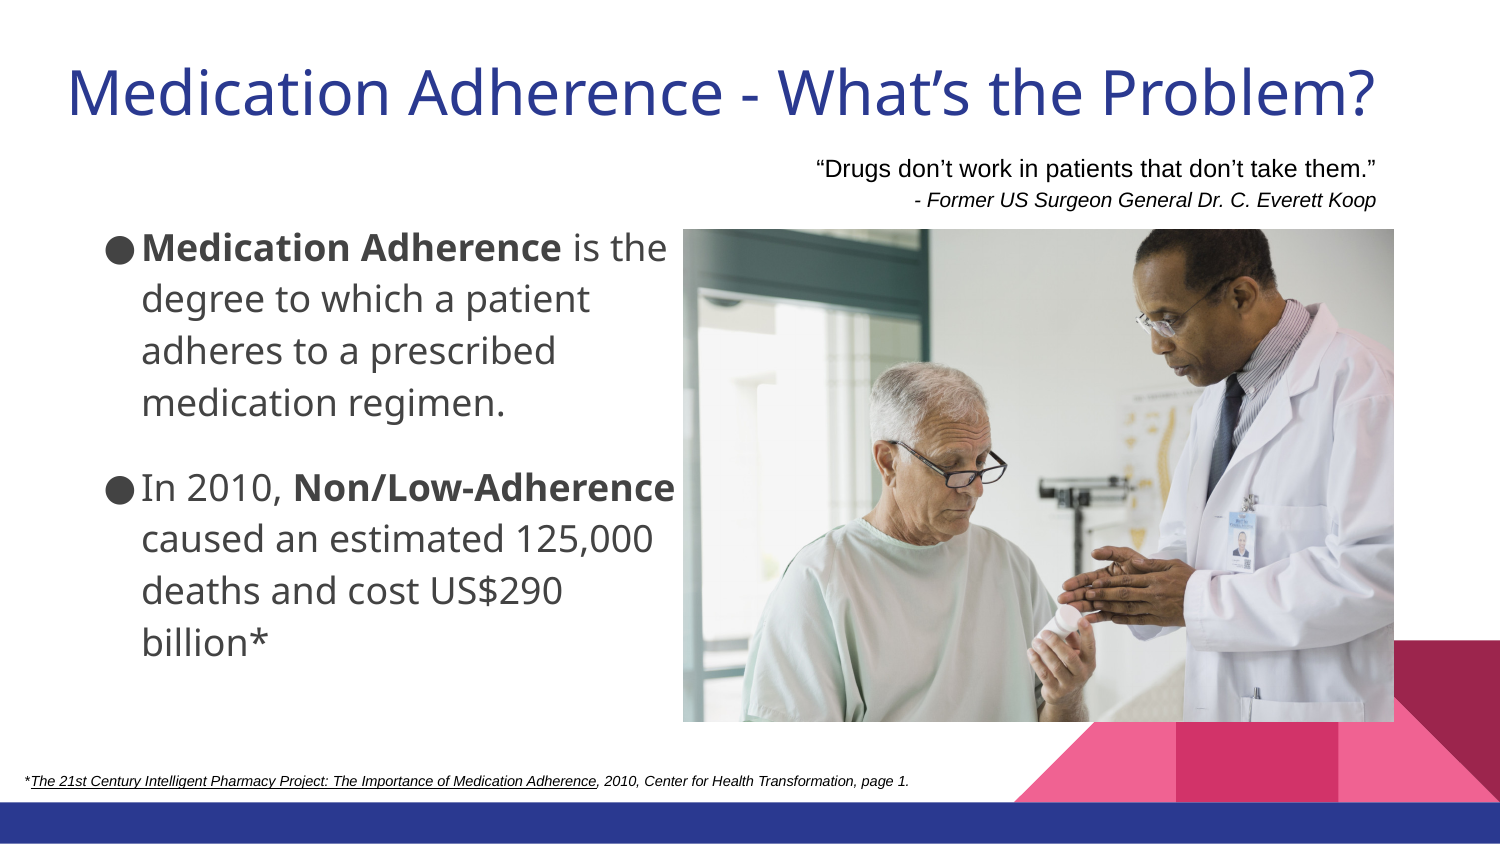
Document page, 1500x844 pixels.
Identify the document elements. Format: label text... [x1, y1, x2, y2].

title Medication Adherence - What’s the Problem? [51, 38, 1449, 138]
picture [683, 228, 1394, 723]
list Medication Adherence is the degree to which a patient adheres to a prescribed medication regimen. In 2010, Non/Low-Adherence caused an estimated 125,000 deaths and cost US$290 billion* [51, 201, 692, 695]
text_box “Drugs don’t work in patients that don’t take them.” - Former US Surgeon General Dr. C. Everett Koop [801, 138, 1420, 209]
text_box *The 21st Century Intelligent Pharmacy Project: The Importance of Medication Adherence, 2010, Center for Health Transformation, page 1. [9, 757, 1080, 818]
